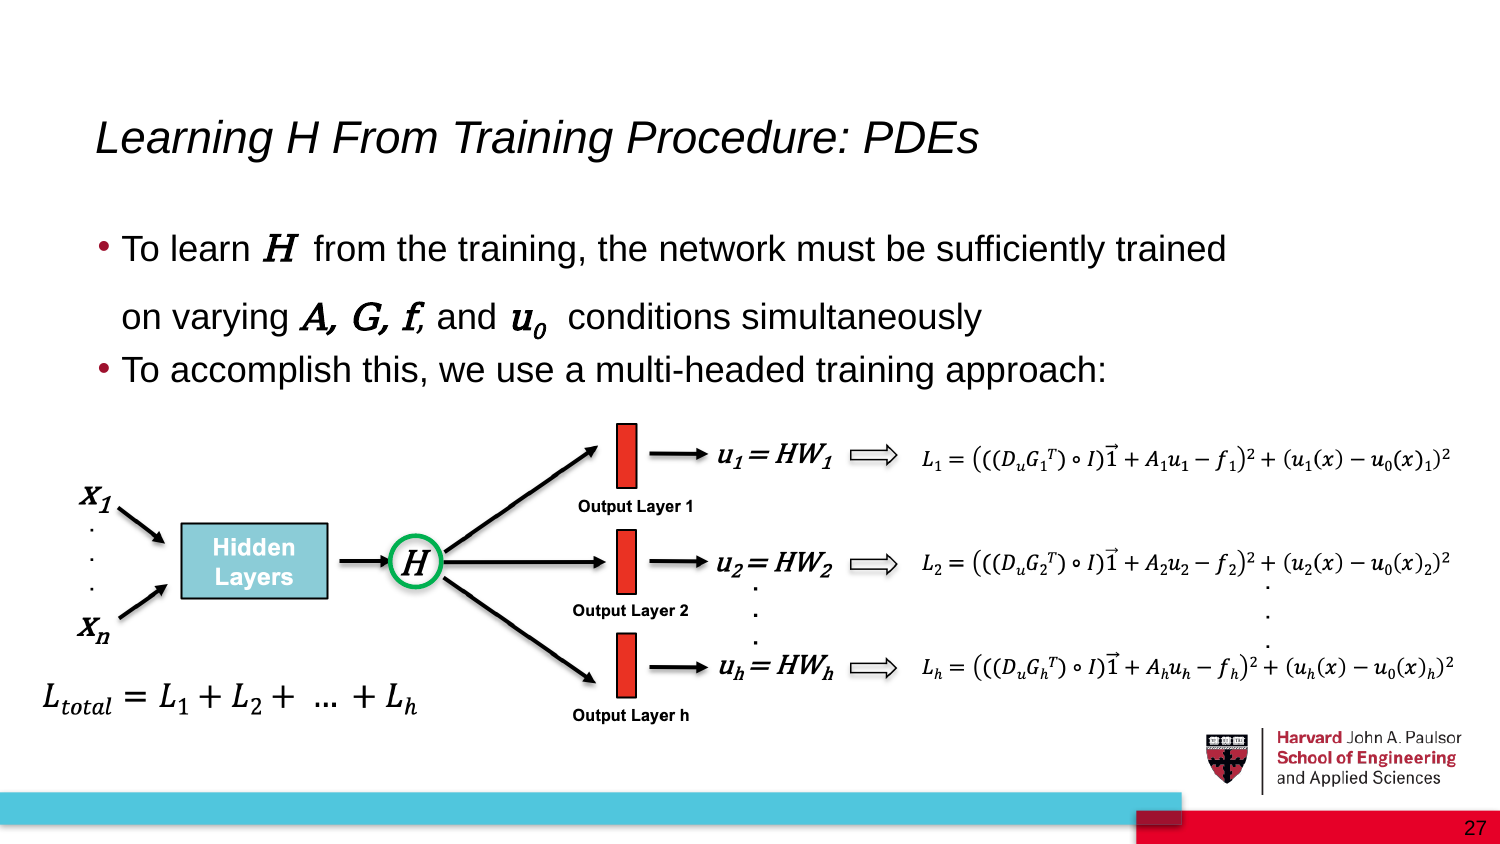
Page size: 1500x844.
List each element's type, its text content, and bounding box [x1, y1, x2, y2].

picture [30, 400, 1462, 729]
list Learning H From Training Procedure: PDEs [80, 100, 1273, 264]
text_box To learn H from the training, the network must be sufficiently trained on varying A, G, f, and u0 conditions simultaneously To accomplish this, we use a multi-headed training approach: [82, 195, 1276, 399]
text_box 27 [1449, 807, 1500, 844]
text_box To learn H from the training, the network must be sufficiently trained on varying A, G, f, and u0 conditions simultaneously To accomplish this, we use a multi-headed training approach: [82, 735, 1276, 815]
